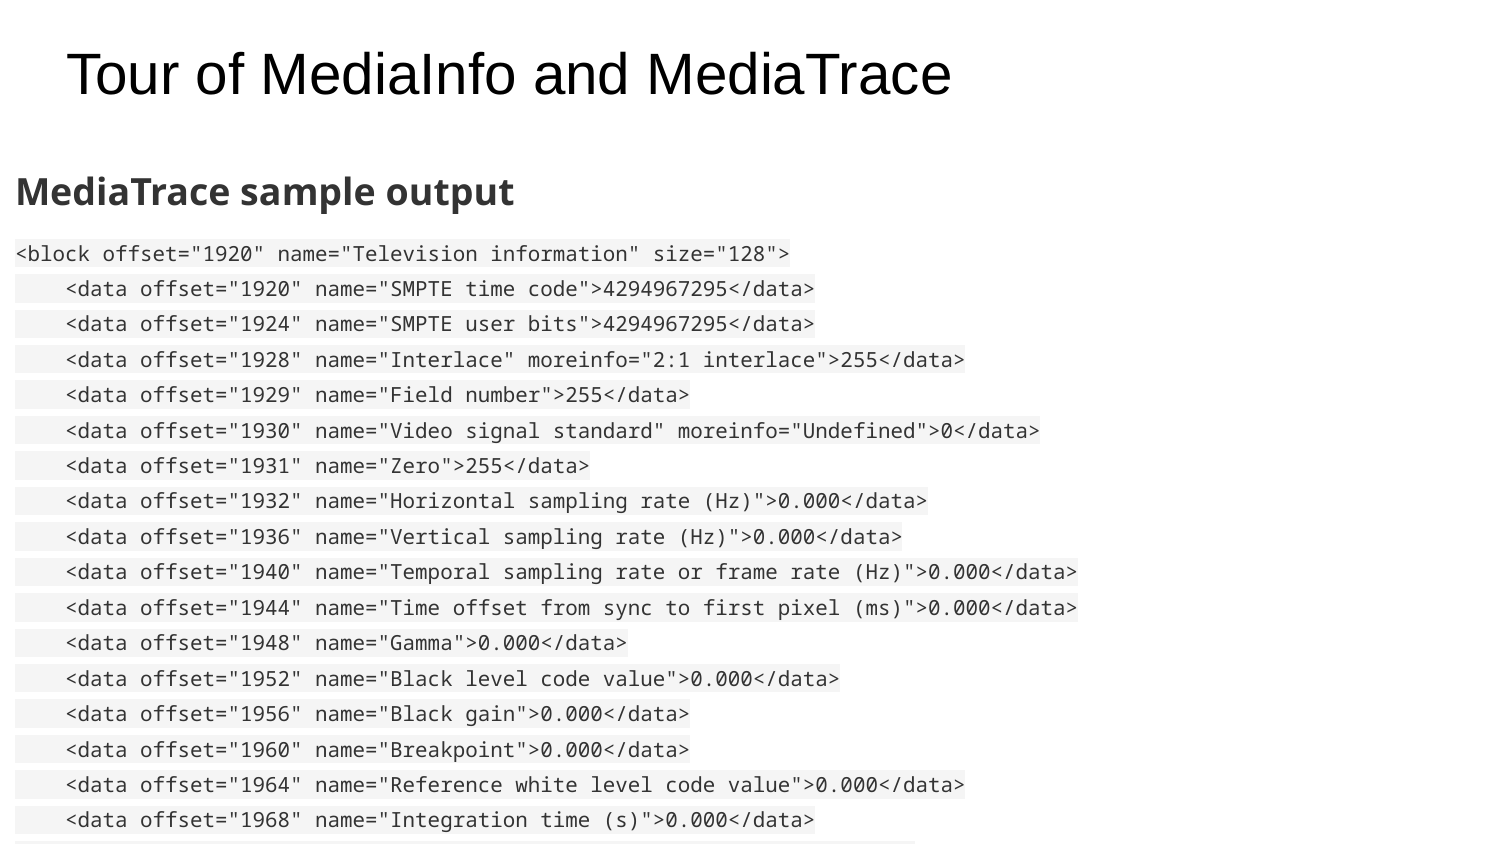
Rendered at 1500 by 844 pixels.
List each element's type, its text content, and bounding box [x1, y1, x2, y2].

text_box MediaTrace sample output <block offset="1920" name="Television information" size="128"> <data offset="1920" name="SMPTE time code">4294967295</data> <data offset="1924" name="SMPTE user bits">4294967295</data> <data offset="1928" name="Interlace" moreinfo="2:1 interlace">255</data> <data offset="1929" name="Field number">255</data> <data offset="1930" name="Video signal standard" moreinfo="Undefined">0</data> <data offset="1931" name="Zero">255</data> <data offset="1932" name="Horizontal sampling rate (Hz)">0.000</data> <data offset="1936" name="Vertical sampling rate (Hz)">0.000</data> <data offset="1940" name="Temporal sampling rate or frame rate (Hz)">0.000</data> <data offset="1944" name="Time offset from sync to first pixel (ms)">0.000</data> <data offset="1948" name="Gamma">0.000</data> <data offset="1952" name="Black level code value">0.000</data> <data offset="1956" name="Black gain">0.000</data> <data offset="1960" name="Breakpoint">0.000</data> <data offset="1964" name="Reference white level code value">0.000</data> <data offset="1968" name="Integration time (s)">0.000</data> <data offset="1972" name="Reserved for future use">(76 bytes)</data> </block> [0, 208, 1433, 844]
title Tour of MediaInfo and MediaTrace [51, 21, 1449, 116]
